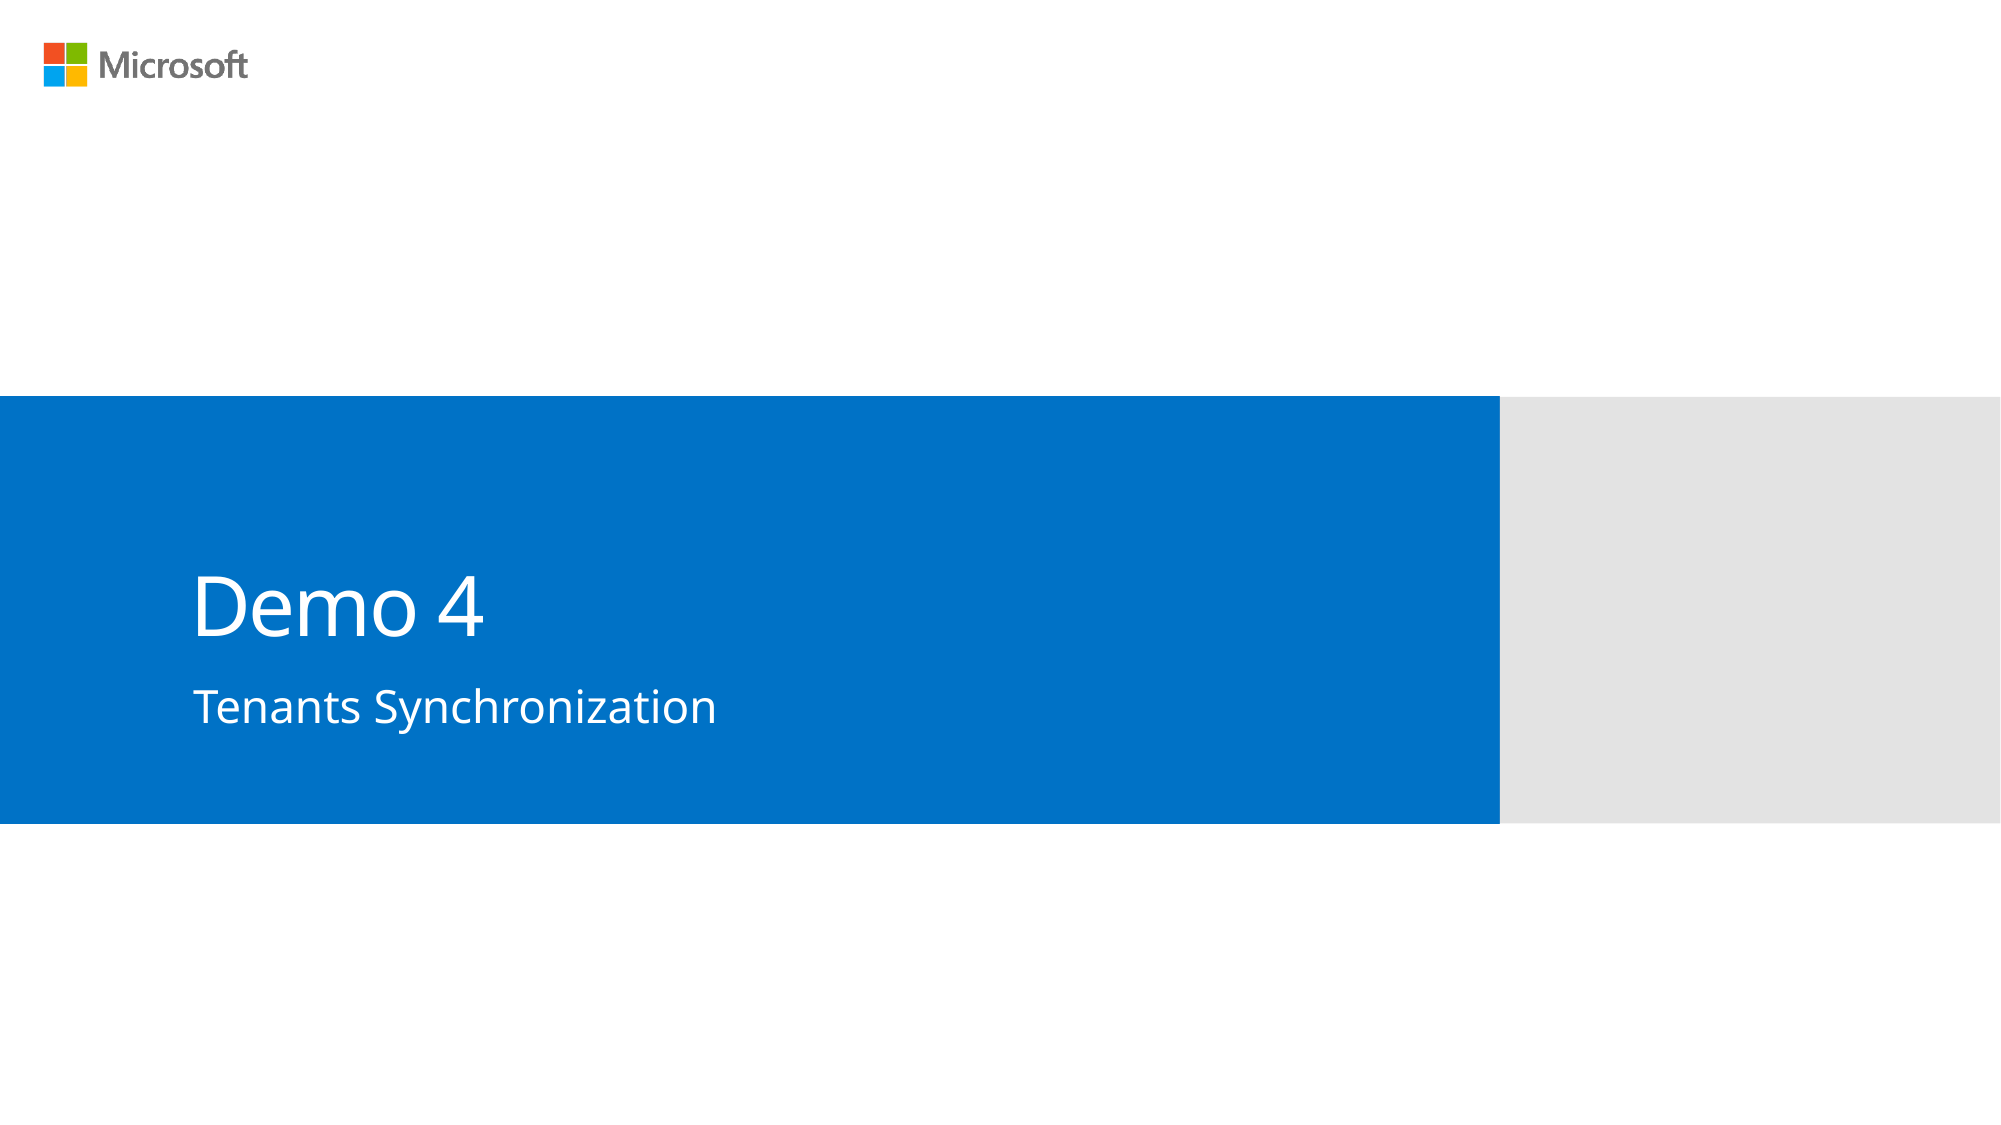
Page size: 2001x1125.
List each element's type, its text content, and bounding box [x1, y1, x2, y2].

title Demo 4 [175, 419, 1376, 662]
picture [0, 0, 291, 130]
subtitle Tenants Synchronization [178, 676, 1379, 816]
